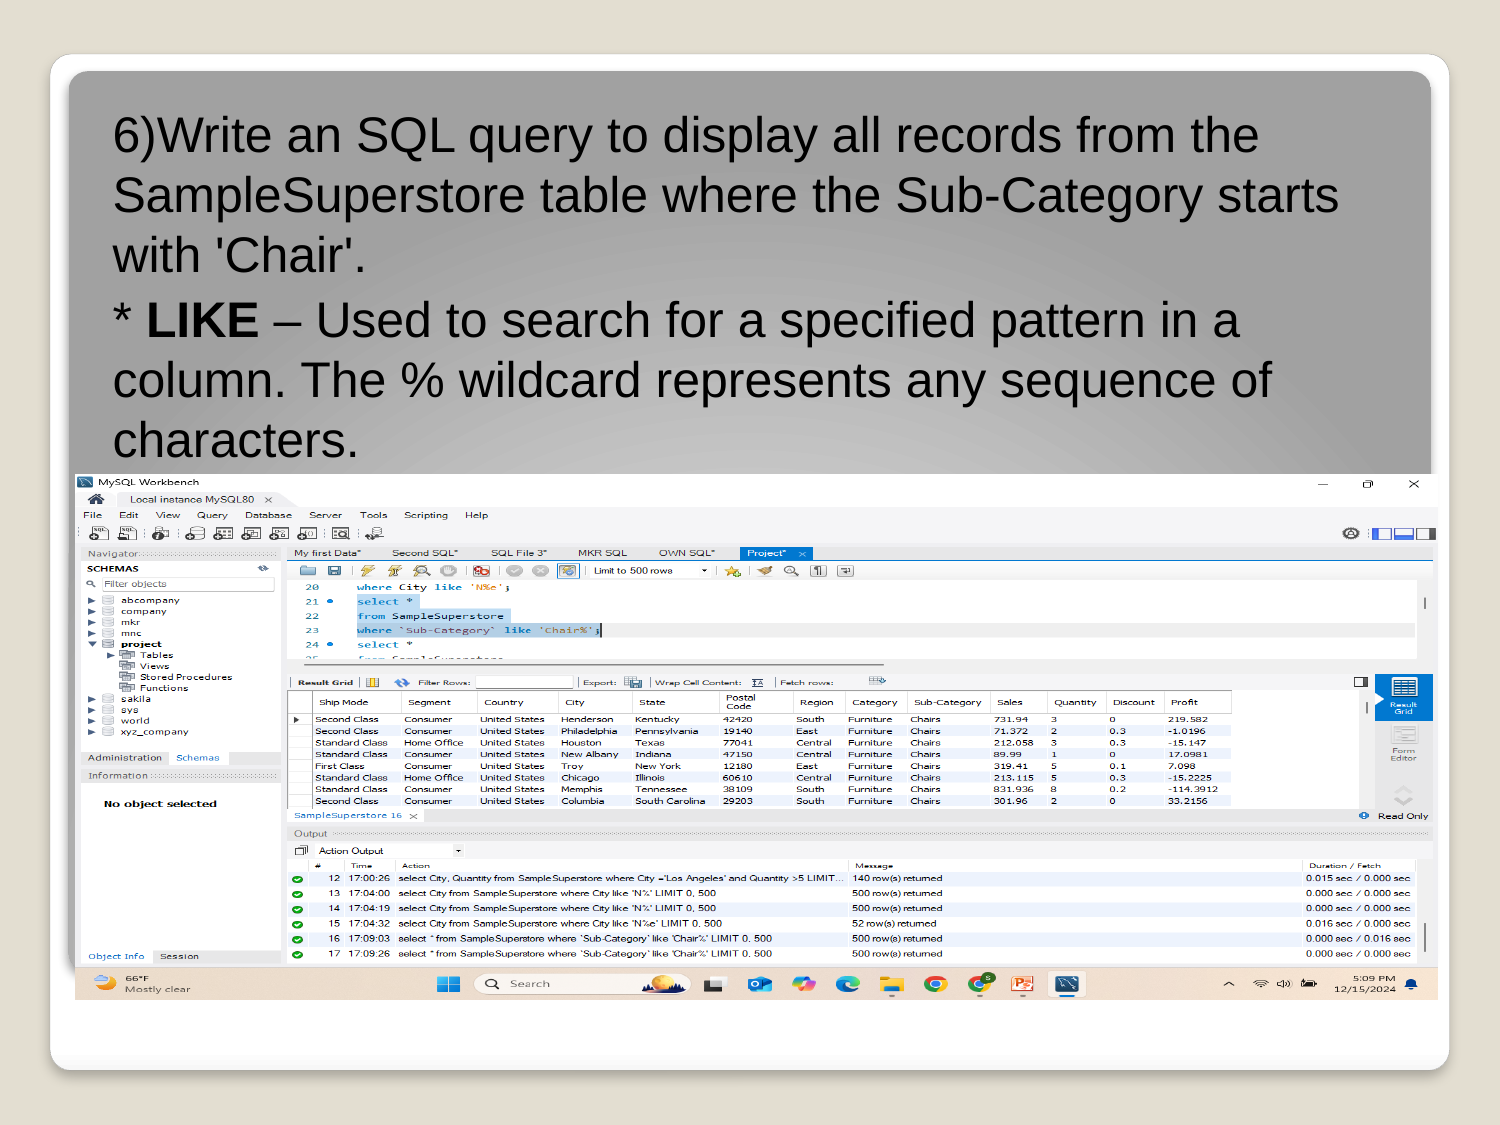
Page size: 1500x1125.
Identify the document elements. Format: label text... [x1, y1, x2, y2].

picture [74, 474, 1438, 1001]
list 6)Write an SQL query to display all records from the SampleSuperstore table where the Sub-Category starts with 'Chair'. * LIKE – Used to search for a specified pattern in a column. The % wildcard represents any sequence of characters. [82, 86, 1425, 473]
